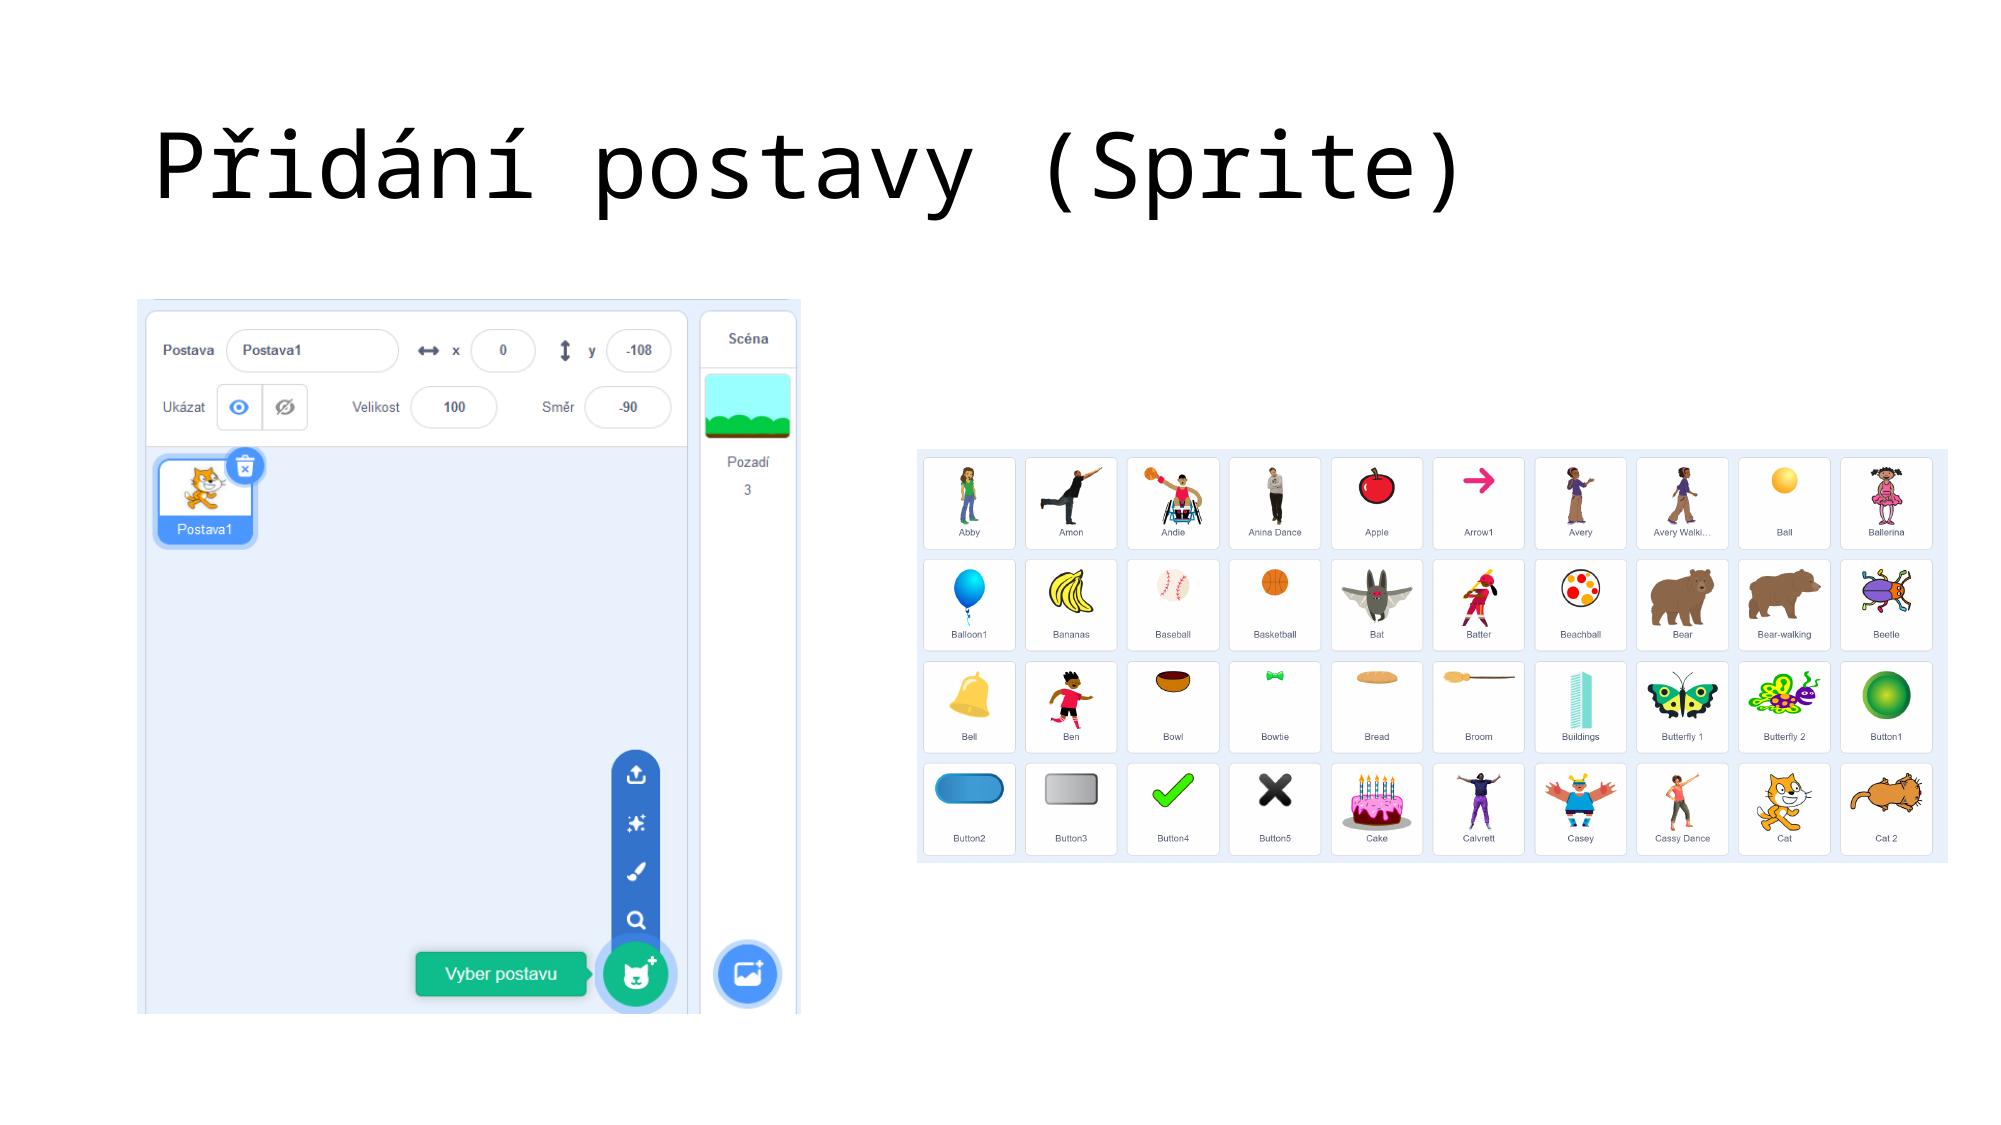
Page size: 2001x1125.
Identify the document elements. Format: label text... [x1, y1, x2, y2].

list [137, 299, 801, 1014]
picture [917, 449, 1948, 863]
title Přidání postavy (Sprite) [137, 59, 1863, 278]
